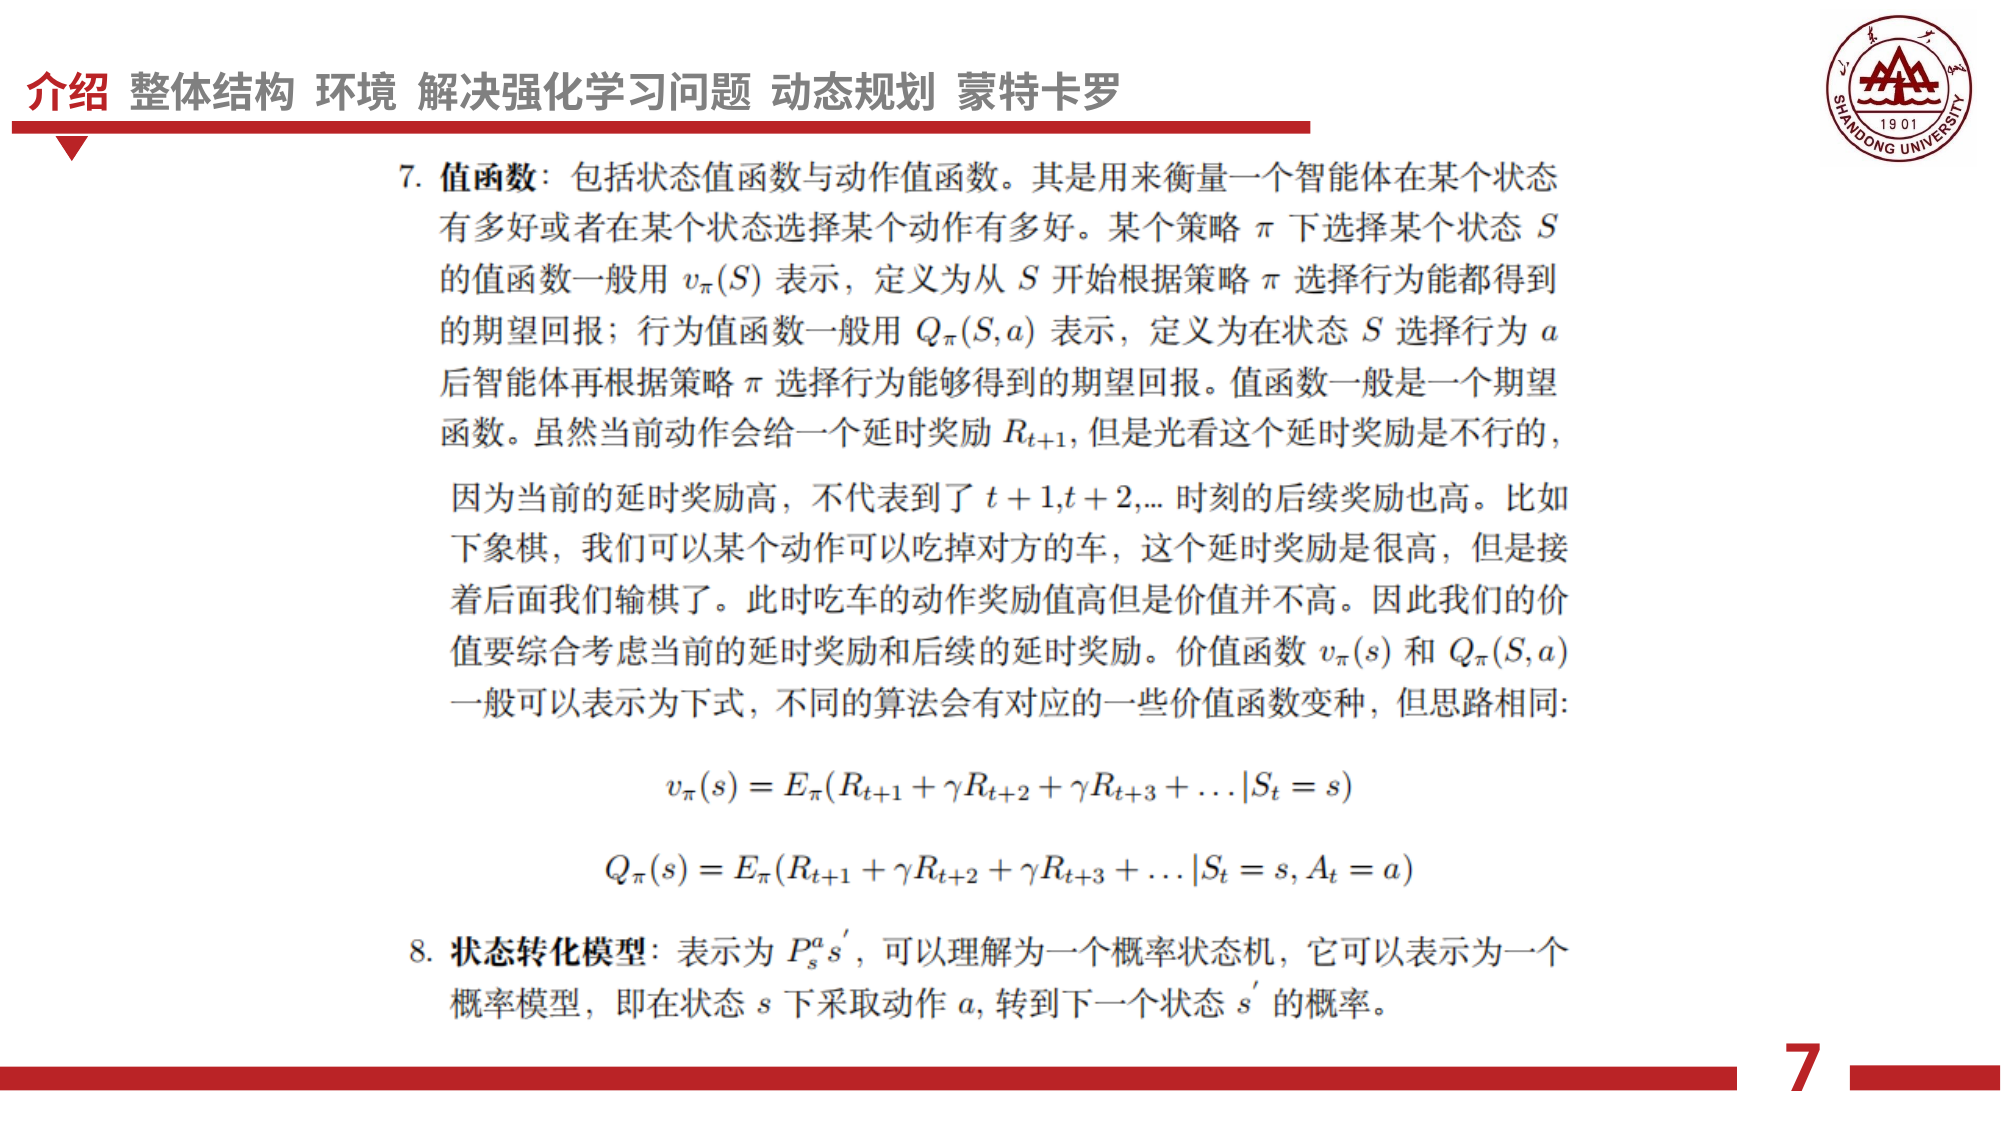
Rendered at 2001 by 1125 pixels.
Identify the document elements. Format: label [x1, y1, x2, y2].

picture [386, 151, 1585, 1044]
picture [1820, 9, 1977, 167]
